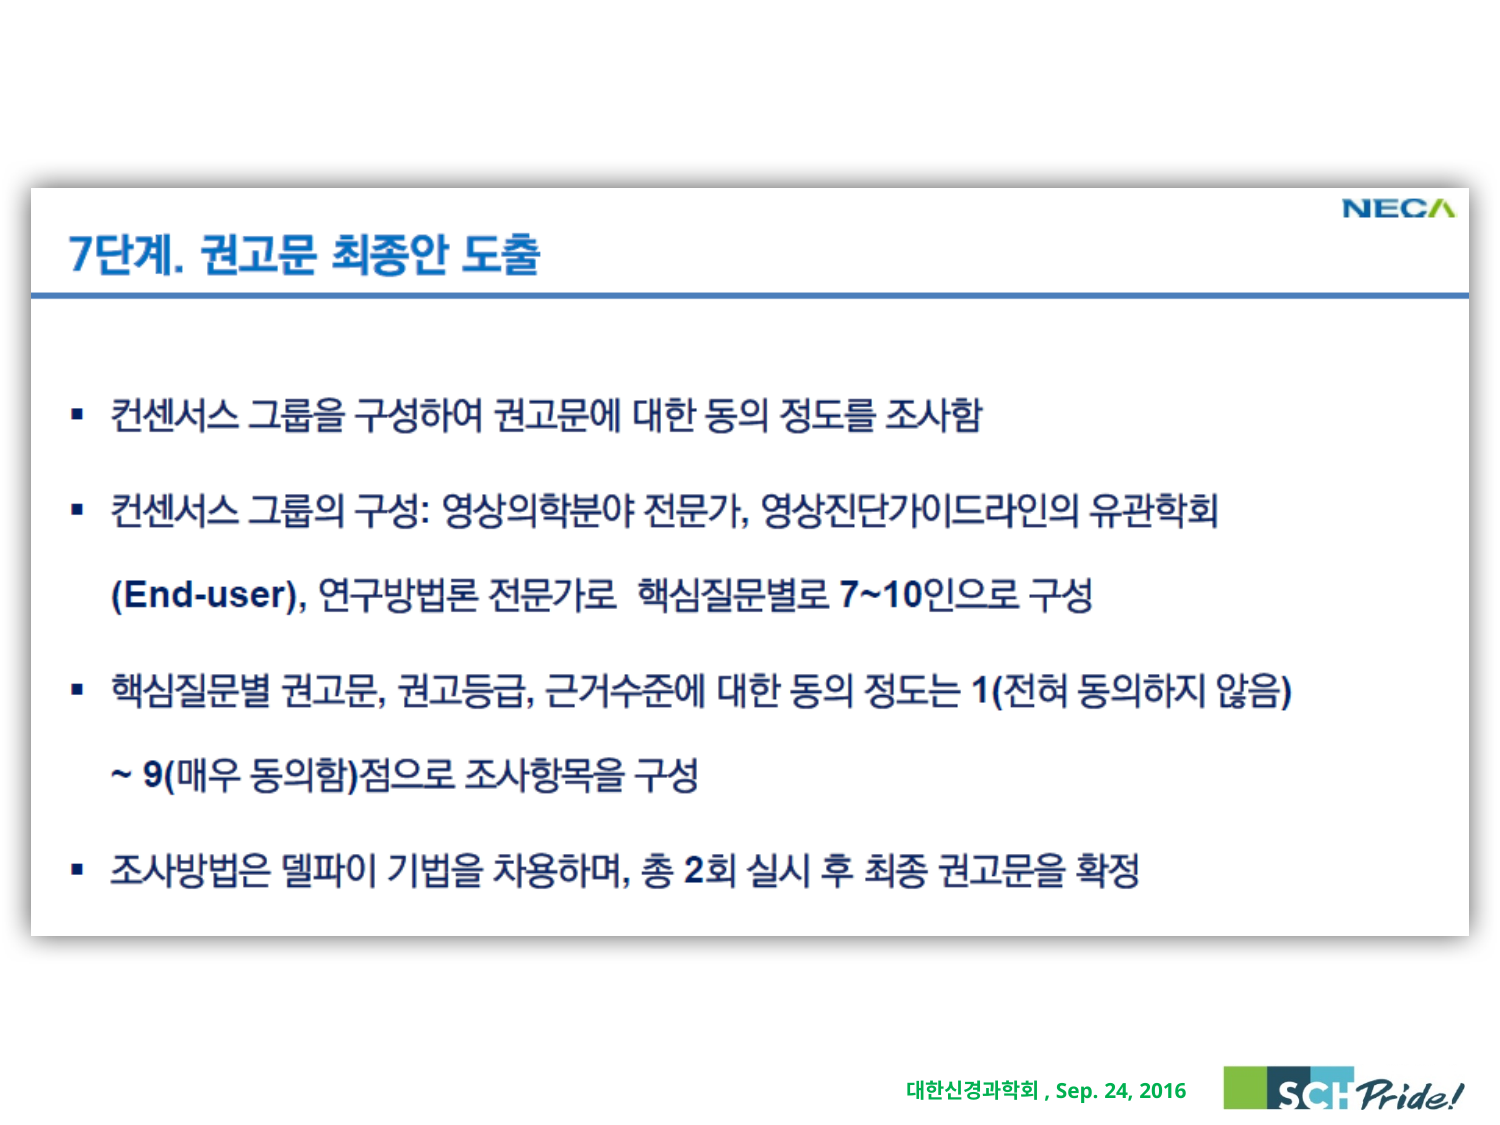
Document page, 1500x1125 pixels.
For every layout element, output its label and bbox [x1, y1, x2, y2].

picture [1222, 1064, 1465, 1110]
picture [30, 188, 1469, 937]
